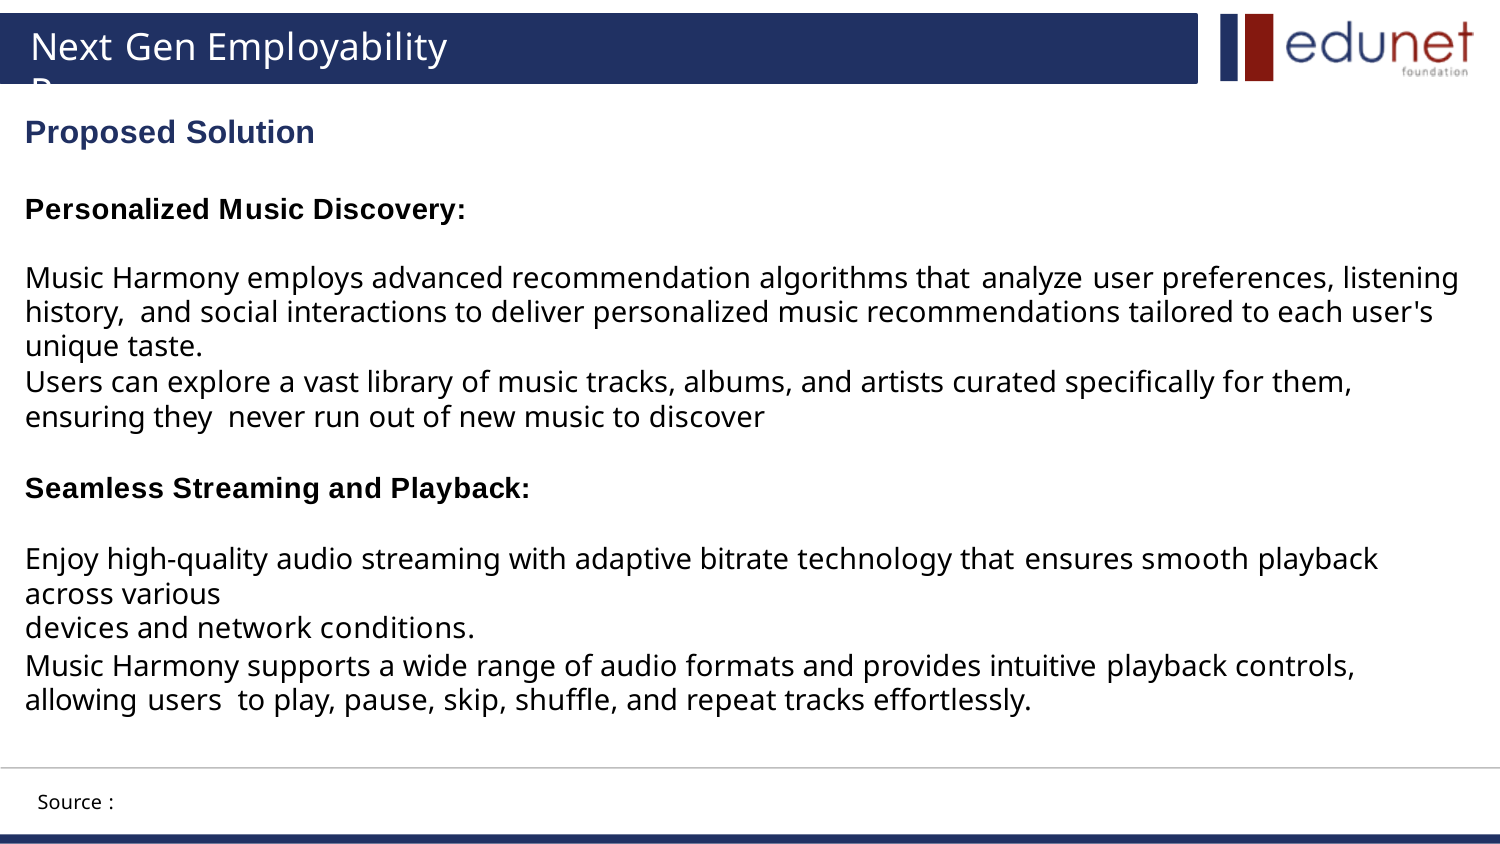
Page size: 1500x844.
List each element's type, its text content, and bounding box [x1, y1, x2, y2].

text_box Proposed Solution Personalized Music Discovery: Music Harmony employs advanced recommendation algorithms that analyze user preferences, listening history, and social interactions to deliver personalized music recommendations tailored to each user's unique taste. Users can explore a vast library of music tracks, albums, and artists curated specifically for them, ensuring they never run out of new music to discover Seamless Streaming and Playback: Enjoy high-quality audio streaming with adaptive bitrate technology that ensures smooth playback across various devices and network conditions. Music Harmony supports a wide range of audio formats and provides intuitive playback controls, allowing users to play, pause, skip, shuffle, and repeat tracks effortlessly. [22, 108, 1476, 717]
title Next Gen Employability Program [28, 21, 576, 108]
text_box Source : [35, 789, 118, 814]
picture [1285, 20, 1474, 77]
